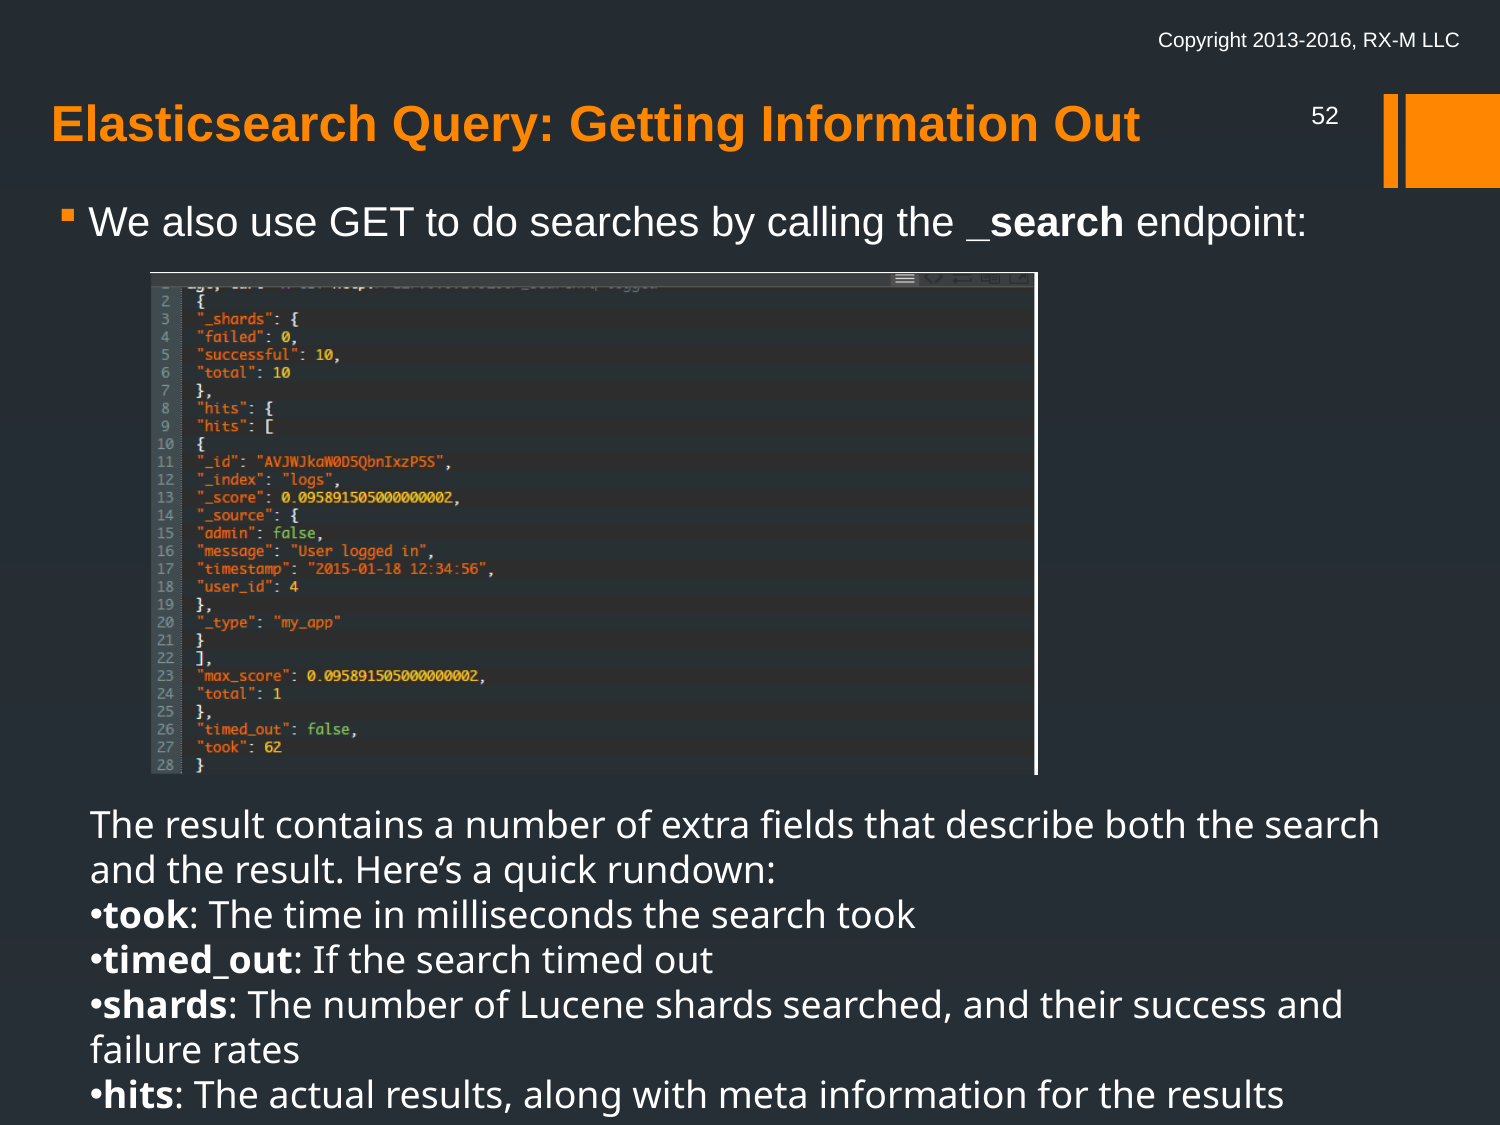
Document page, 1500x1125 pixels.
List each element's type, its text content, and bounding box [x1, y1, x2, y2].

picture [149, 272, 1038, 776]
title Elasticsearch Query: Getting Information Out [35, 26, 1186, 159]
list We also use GET to do searches by calling the _search endpoint: [35, 187, 1374, 556]
text_box The result contains a number of extra fields that describe both the search and the result. Here’s a quick rundown: took: The time in milliseconds the search took timed_out: If the search timed out shards: The number of Lucene shards searched, and their success and failure rates hits: The actual results, along with meta information for the results [74, 793, 1417, 1124]
slide_number 52 [1199, 90, 1355, 140]
footer Copyright 2013-2016, RX-M LLC [1106, 26, 1475, 76]
